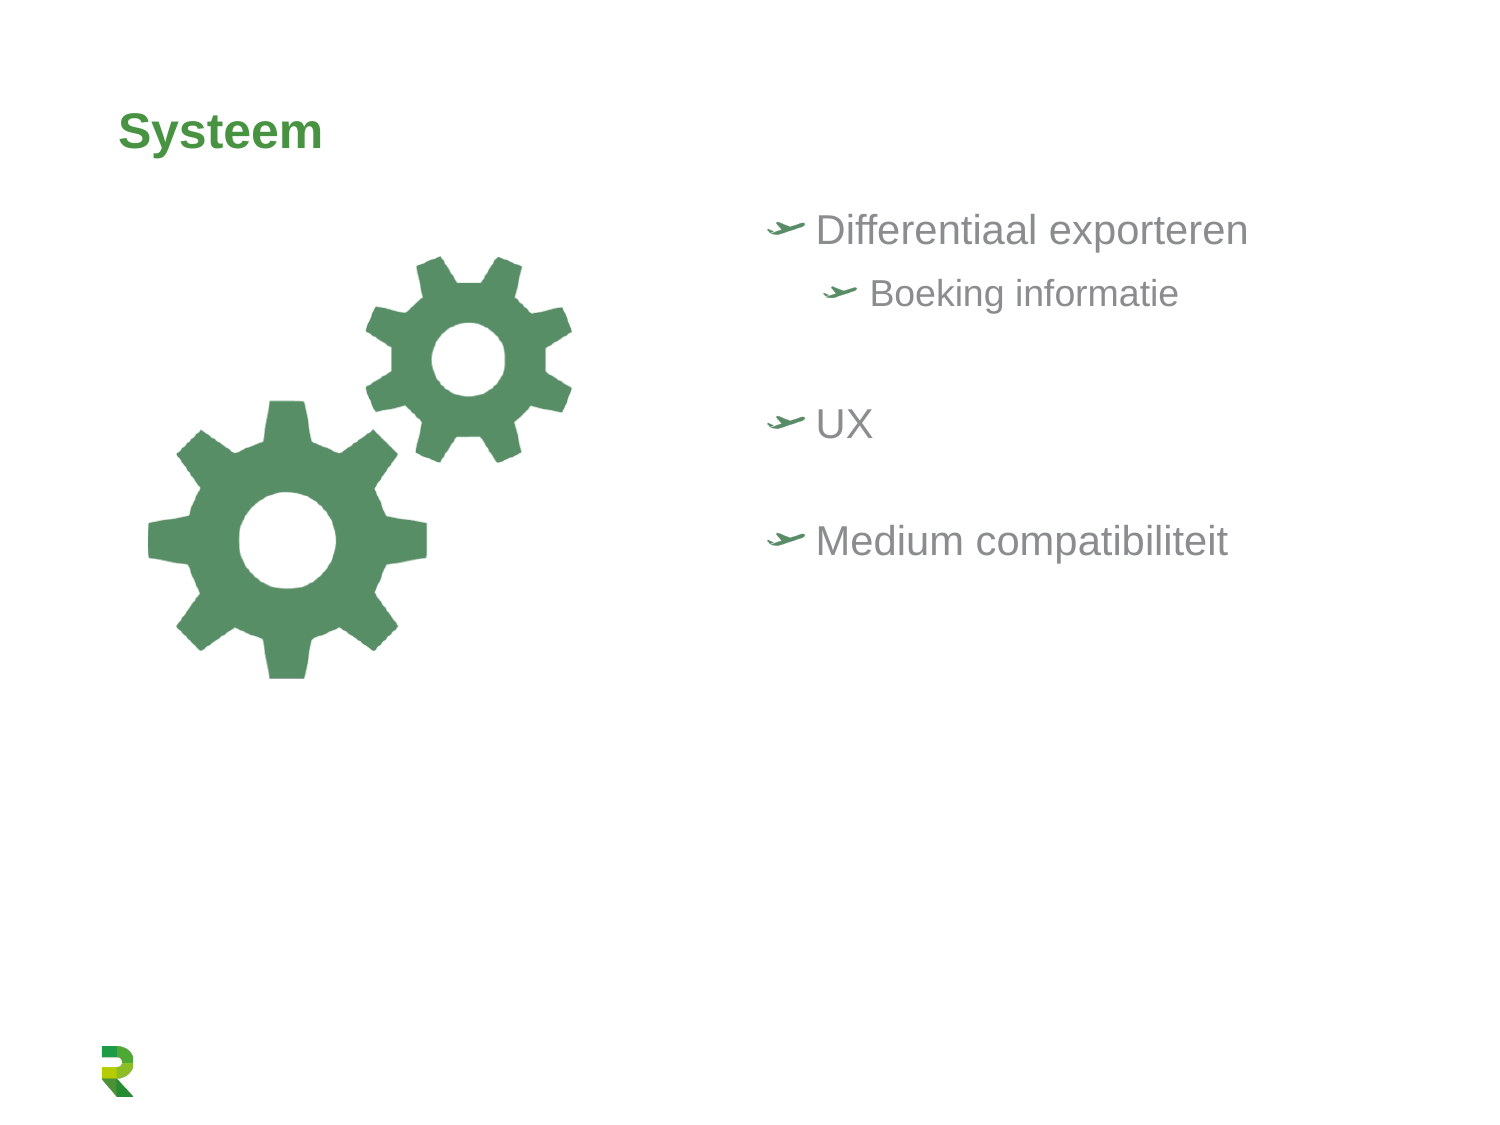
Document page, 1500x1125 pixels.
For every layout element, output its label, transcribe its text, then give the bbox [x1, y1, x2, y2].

picture [767, 209, 805, 247]
picture [767, 520, 805, 558]
picture [767, 403, 805, 441]
picture [823, 275, 857, 309]
picture [147, 255, 572, 680]
list Differentiaal exporteren Boeking informatie UX Medium compatibiliteit [752, 195, 1403, 1023]
title Systeem [103, 59, 1397, 197]
